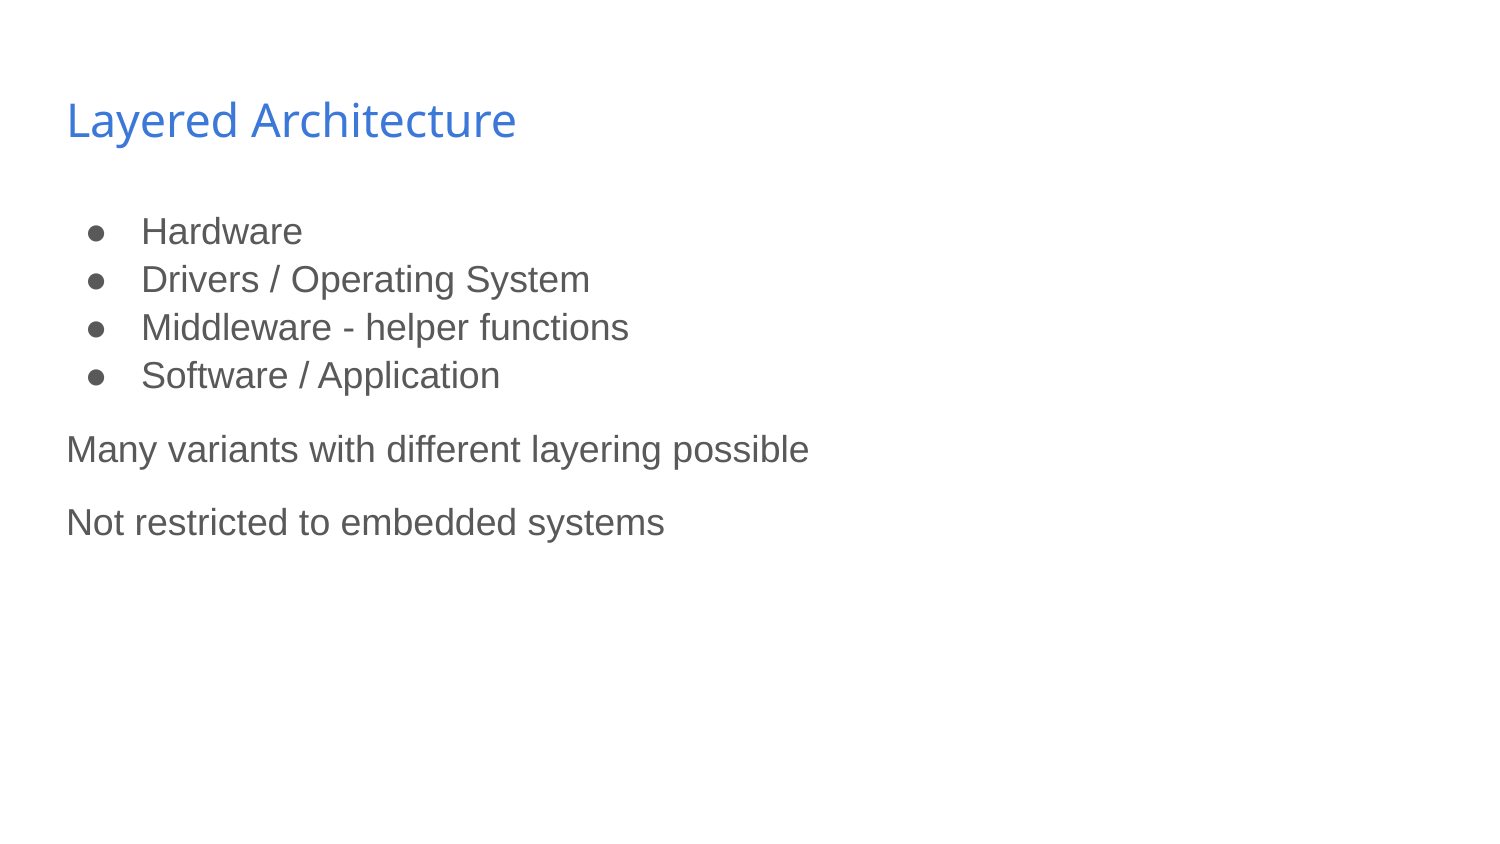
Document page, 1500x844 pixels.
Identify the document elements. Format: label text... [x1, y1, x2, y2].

title Layered Architecture [51, 72, 1449, 167]
list Hardware Drivers / Operating System Middleware - helper functions Software / Application Many variants with different layering possible Not restricted to embedded systems [51, 189, 1449, 750]
